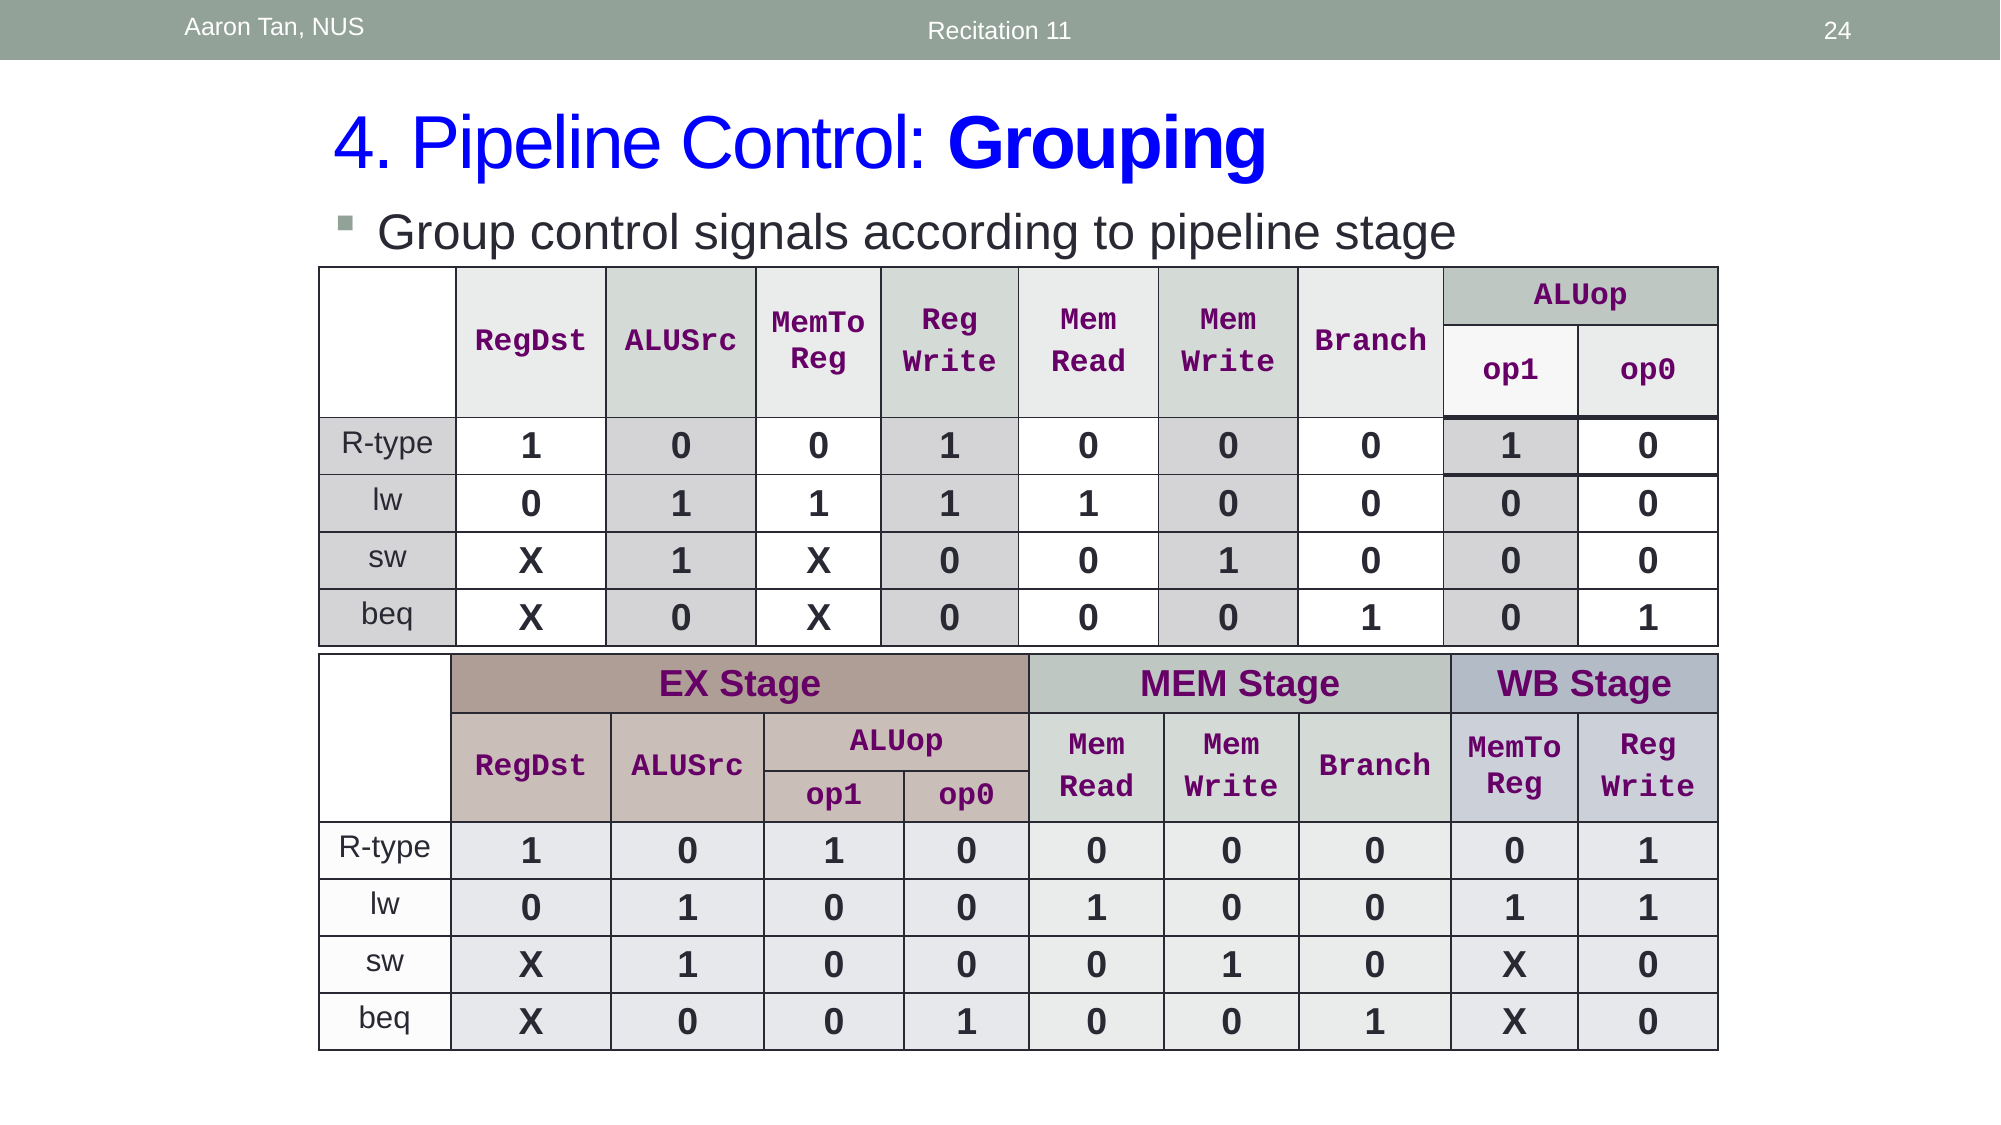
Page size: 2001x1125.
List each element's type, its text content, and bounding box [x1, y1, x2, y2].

table_header MemToReg [757, 268, 880, 417]
table_cell 1 [607, 475, 755, 531]
table_header EX Stage [452, 655, 1028, 712]
table_cell ALUop [765, 714, 1028, 770]
table_cell 0 [1300, 937, 1450, 992]
table_cell sw [320, 533, 455, 588]
table_cell 1 [1030, 880, 1163, 935]
table_cell 1 [1444, 420, 1577, 473]
table_cell X [757, 590, 880, 645]
table_cell 1 [607, 533, 755, 588]
table_cell 0 [905, 937, 1028, 992]
table_cell 0 [1300, 880, 1450, 935]
table_cell 0 [607, 418, 755, 474]
table_cell 0 [1030, 823, 1163, 878]
table_cell 0 [1579, 477, 1717, 531]
table_cell 0 [1299, 533, 1443, 588]
table_cell 0 [1452, 823, 1577, 878]
table_header ALUop [1444, 268, 1717, 324]
table_cell op1 [765, 772, 903, 821]
table_cell X [452, 994, 610, 1049]
table_cell 0 [765, 880, 903, 935]
table_cell 0 [882, 533, 1018, 588]
table_cell 1 [882, 475, 1018, 531]
table_cell 1 [1300, 994, 1450, 1049]
table_cell ALUSrc [612, 714, 763, 821]
table_cell X [457, 533, 605, 588]
slide_number Aaron Tan, NUS [169, 3, 645, 57]
table_cell 1 [612, 880, 763, 935]
table_cell 0 [1019, 533, 1158, 588]
table_cell 1 [1579, 590, 1717, 645]
table_cell 0 [1444, 477, 1577, 531]
table_header WB Stage [1452, 655, 1717, 712]
table_cell Mem Read [1030, 714, 1163, 821]
table_cell 1 [757, 475, 880, 531]
table_cell lw [320, 475, 455, 531]
table_cell 1 [905, 994, 1028, 1049]
footer Recitation 11 [645, 3, 1547, 57]
table_cell Mem Write [1165, 714, 1298, 821]
table_header RegDst [457, 268, 605, 417]
table_cell op0 [905, 772, 1028, 821]
table_cell MemToReg [1452, 714, 1577, 821]
table_cell X [1452, 994, 1577, 1049]
table_cell 0 [1165, 994, 1298, 1049]
table_cell 0 [612, 994, 763, 1049]
table_header Branch [1299, 268, 1443, 417]
table_cell 0 [457, 475, 605, 531]
table_cell 0 [1159, 475, 1297, 531]
table_cell X [452, 937, 610, 992]
table_cell 0 [1159, 590, 1297, 645]
table_cell Reg Write [1579, 714, 1717, 821]
table_cell 0 [1299, 475, 1443, 531]
table_cell 0 [1444, 533, 1577, 588]
table_header ALUSrc [607, 268, 755, 417]
table_cell 0 [1019, 418, 1158, 474]
table_cell 0 [765, 937, 903, 992]
table_header Reg Write [882, 268, 1018, 417]
table_cell beq [320, 590, 455, 645]
table_header Mem Read [1019, 268, 1158, 417]
table_cell beq [320, 994, 450, 1049]
table_cell R-type [320, 418, 455, 474]
table_cell X [1452, 937, 1577, 992]
table_cell 1 [612, 937, 763, 992]
table_cell X [757, 533, 880, 588]
table_cell 0 [1579, 994, 1717, 1049]
table_cell 0 [1019, 590, 1158, 645]
table_cell 1 [1579, 823, 1717, 878]
table_cell 0 [1579, 533, 1717, 588]
table_cell 0 [1579, 420, 1717, 473]
table_cell 0 [1299, 418, 1443, 474]
table_cell R-type [320, 823, 450, 878]
table_cell 1 [882, 418, 1018, 474]
table_cell 0 [1165, 823, 1298, 878]
table_cell op1 [1444, 326, 1577, 415]
table_cell 1 [1159, 533, 1297, 588]
table_cell 1 [452, 823, 610, 878]
table_header [320, 268, 455, 417]
table_cell 1 [1579, 880, 1717, 935]
table_cell 1 [1019, 475, 1158, 531]
table_cell 0 [905, 823, 1028, 878]
table_cell 0 [1159, 418, 1297, 474]
table_cell 1 [1299, 590, 1443, 645]
table_header MEM Stage [1030, 655, 1450, 712]
table_cell RegDst [452, 714, 610, 821]
table_cell 0 [607, 590, 755, 645]
table_cell sw [320, 937, 450, 992]
table_cell 0 [757, 418, 880, 474]
table_header Mem Write [1159, 268, 1297, 417]
table_cell 0 [612, 823, 763, 878]
table_cell 0 [452, 880, 610, 935]
table_cell Branch [1300, 714, 1450, 821]
table_header [320, 655, 450, 821]
table_cell 0 [765, 994, 903, 1049]
table_cell X [457, 590, 605, 645]
table_cell lw [320, 880, 450, 935]
table_cell 1 [457, 418, 605, 474]
table_cell 1 [1165, 937, 1298, 992]
table_cell 0 [1030, 937, 1163, 992]
table_cell 0 [905, 880, 1028, 935]
table_cell op0 [1579, 326, 1717, 415]
table_cell 0 [1030, 994, 1163, 1049]
table_cell 1 [765, 823, 903, 878]
table_cell 0 [1444, 590, 1577, 645]
list Group control signals according to pipeline stage [318, 191, 1669, 266]
table_cell 1 [1452, 880, 1577, 935]
title 4. Pipeline Control: Grouping [318, 86, 1700, 192]
table_cell 0 [1300, 823, 1450, 878]
slide_number 24 [1725, 3, 1867, 57]
table_cell 0 [882, 590, 1018, 645]
table_cell 0 [1165, 880, 1298, 935]
table_cell 0 [1579, 937, 1717, 992]
